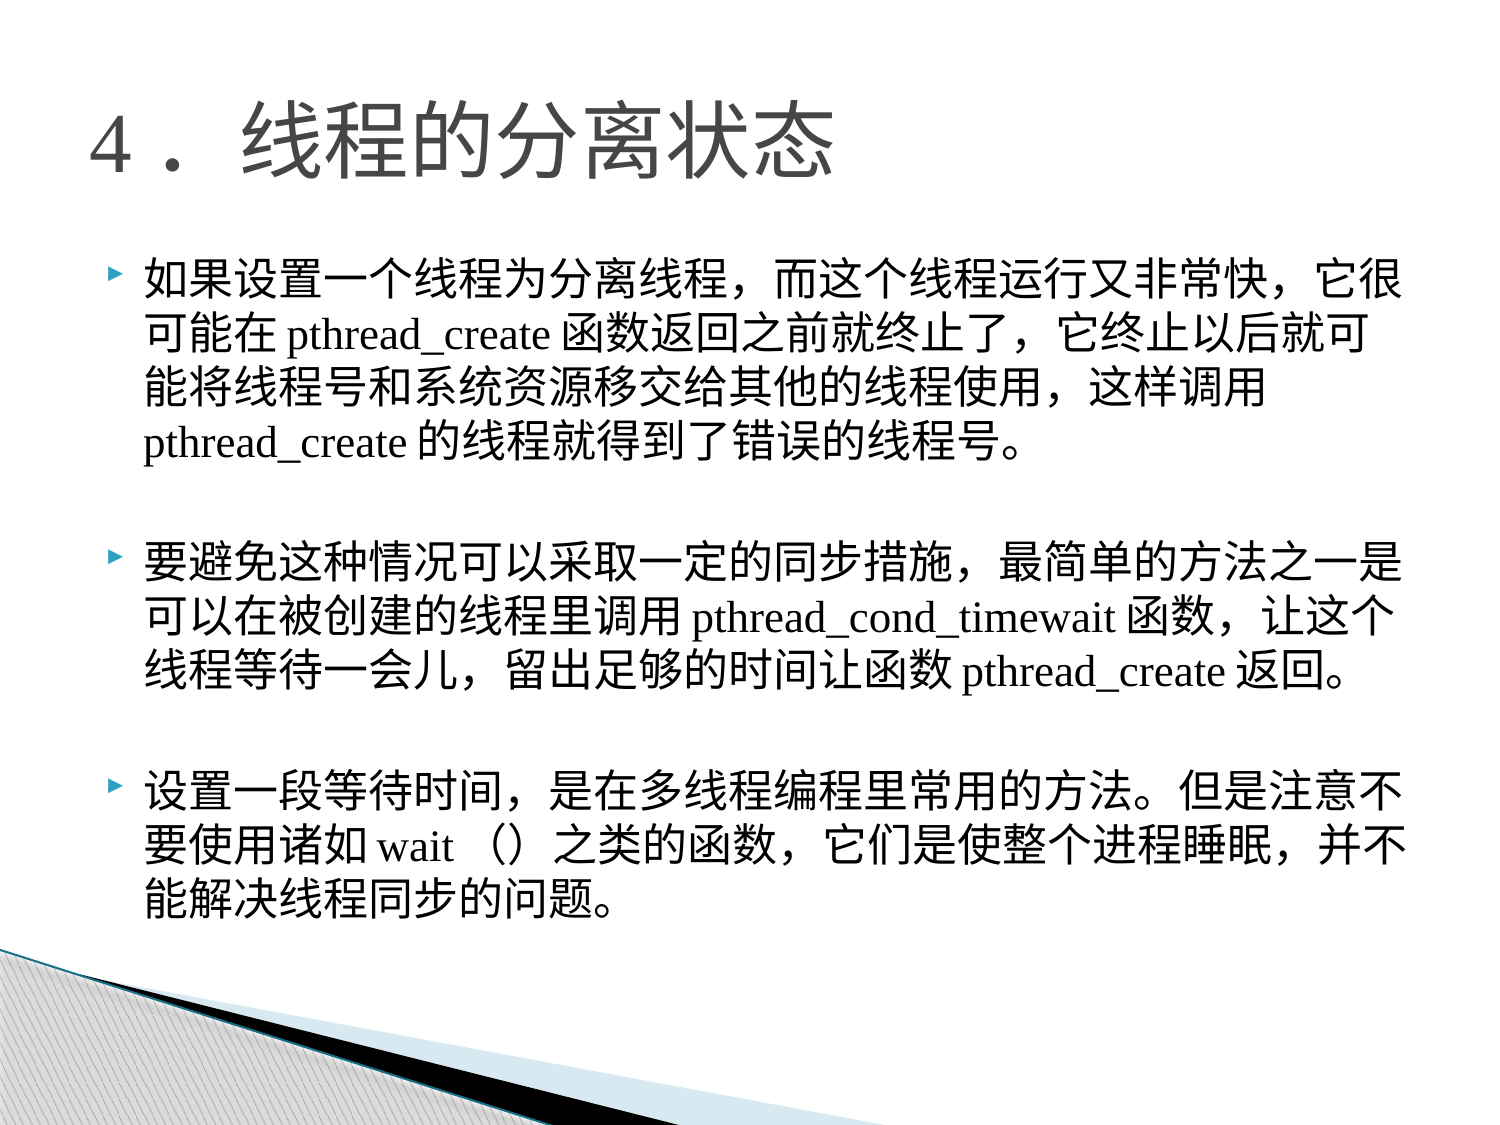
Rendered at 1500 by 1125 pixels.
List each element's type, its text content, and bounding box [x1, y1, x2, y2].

title 4．线程的分离状态 [75, 45, 1425, 233]
list 如果设置一个线程为分离线程，而这个线程运行又非常快，它很可能在pthread_create函数返回之前就终止了，它终止以后就可能将线程号和系统资源移交给其他的线程使用，这样调用pthread_create的线程就得到了错误的线程号。 要避免这种情况可以采取一定的同步措施，最简单的方法之一是可以在被创建的线程里调用pthread_cond_timewait函数，让这个线程等待一会儿，留出足够的时间让函数pthread_create返回。 设置一段等待时间，是在多线程编程里常用的方法。但是注意不要使用诸如wait（）之类的函数，它们是使整个进程睡眠，并不能解决线程同步的问题。 [75, 243, 1425, 986]
